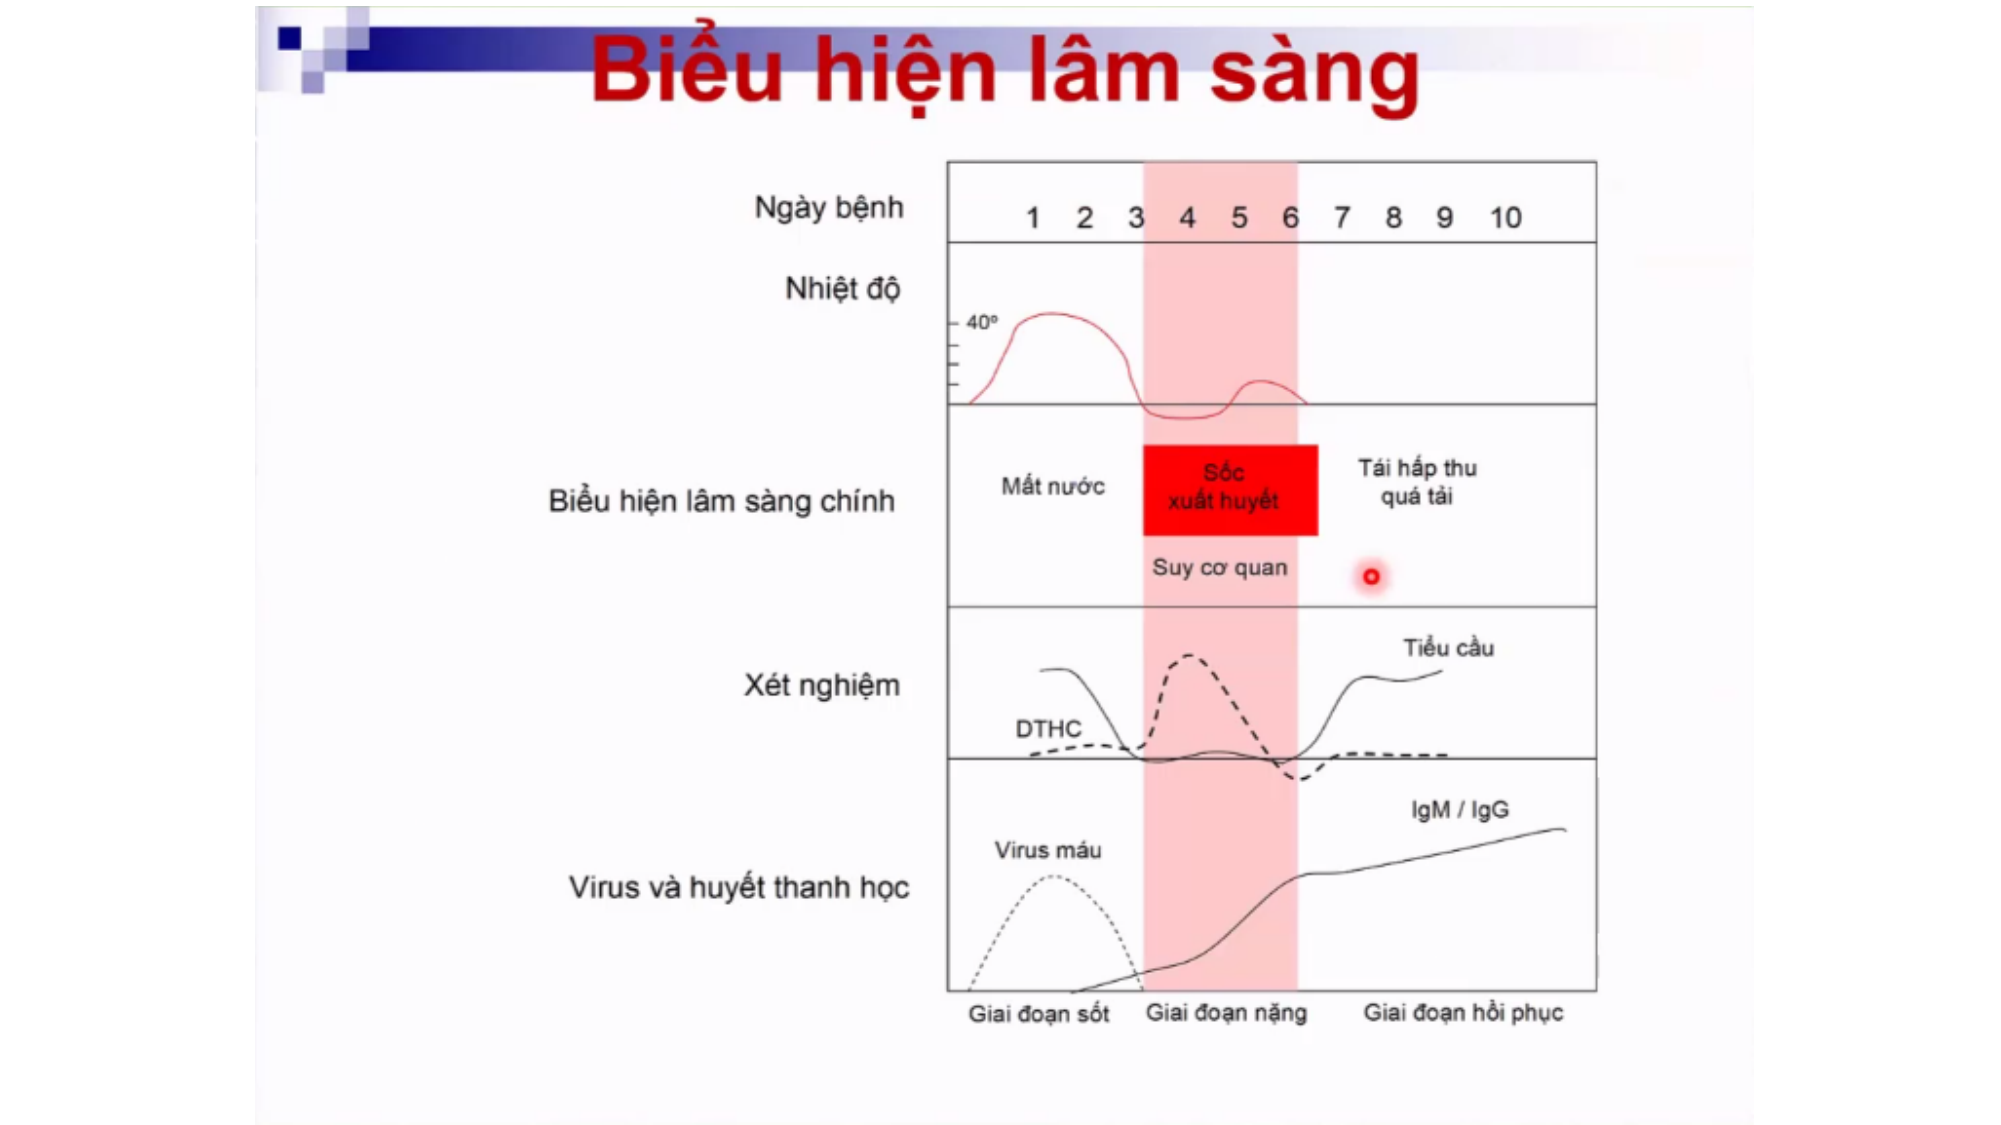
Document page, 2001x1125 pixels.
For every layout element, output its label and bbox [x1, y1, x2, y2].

picture [254, 6, 1754, 1125]
